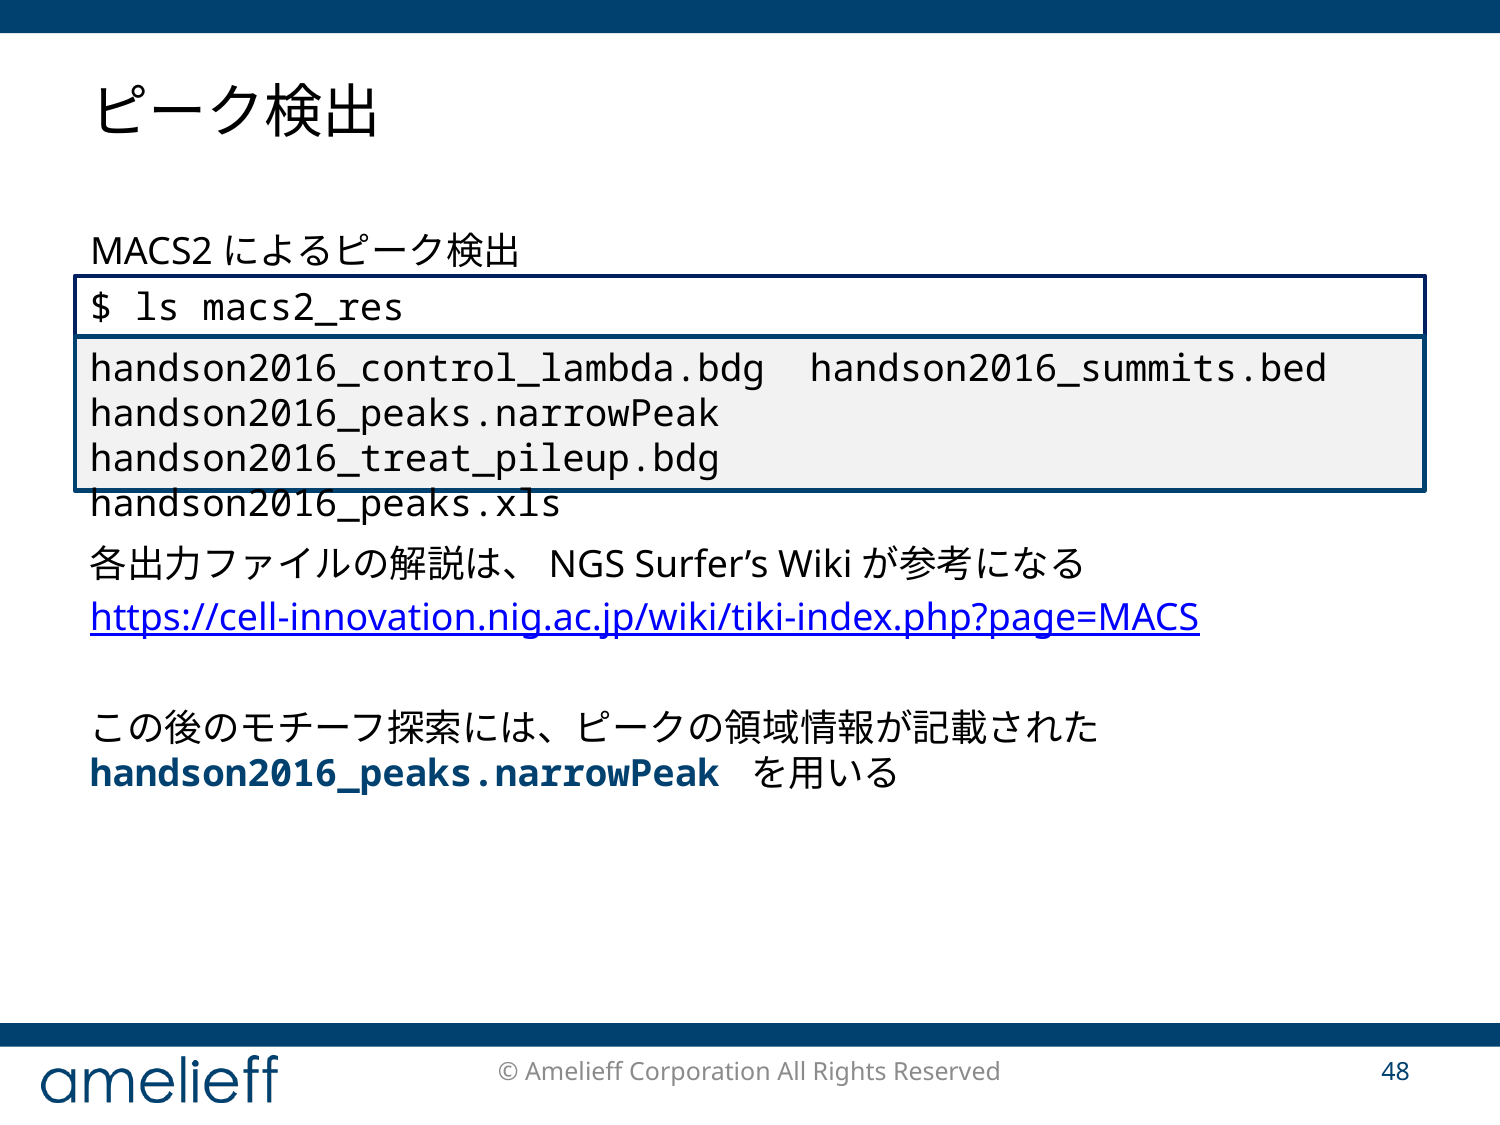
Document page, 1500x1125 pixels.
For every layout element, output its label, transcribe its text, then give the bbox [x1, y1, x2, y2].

text_box handson2016_control_lambda.bdg handson2016_summits.bed handson2016_peaks.narrowPeak handson2016_treat_pileup.bdg handson2016_peaks.xls [75, 336, 1425, 491]
slide_number 48 [1074, 1042, 1425, 1103]
text_box 各出力ファイルの解説は、NGS Surfer’s Wikiが参考になる https://cell-innovation.nig.ac.jp/wiki/tiki-index.php?page=MACS この後のモチーフ探索には、ピークの領域情報が記載されたhandson2016_peaks.narrowPeak を用いる [74, 532, 1425, 976]
title ピーク検出 [75, 45, 1425, 173]
text_box $ ls macs2_res [73, 274, 1427, 339]
picture [41, 1055, 278, 1103]
footer © Amelieff Corporation All Rights Reserved [431, 1042, 1069, 1103]
list MACS2によるピーク検出 [75, 219, 1425, 274]
list MACS2によるピーク検出 [75, 491, 1425, 532]
